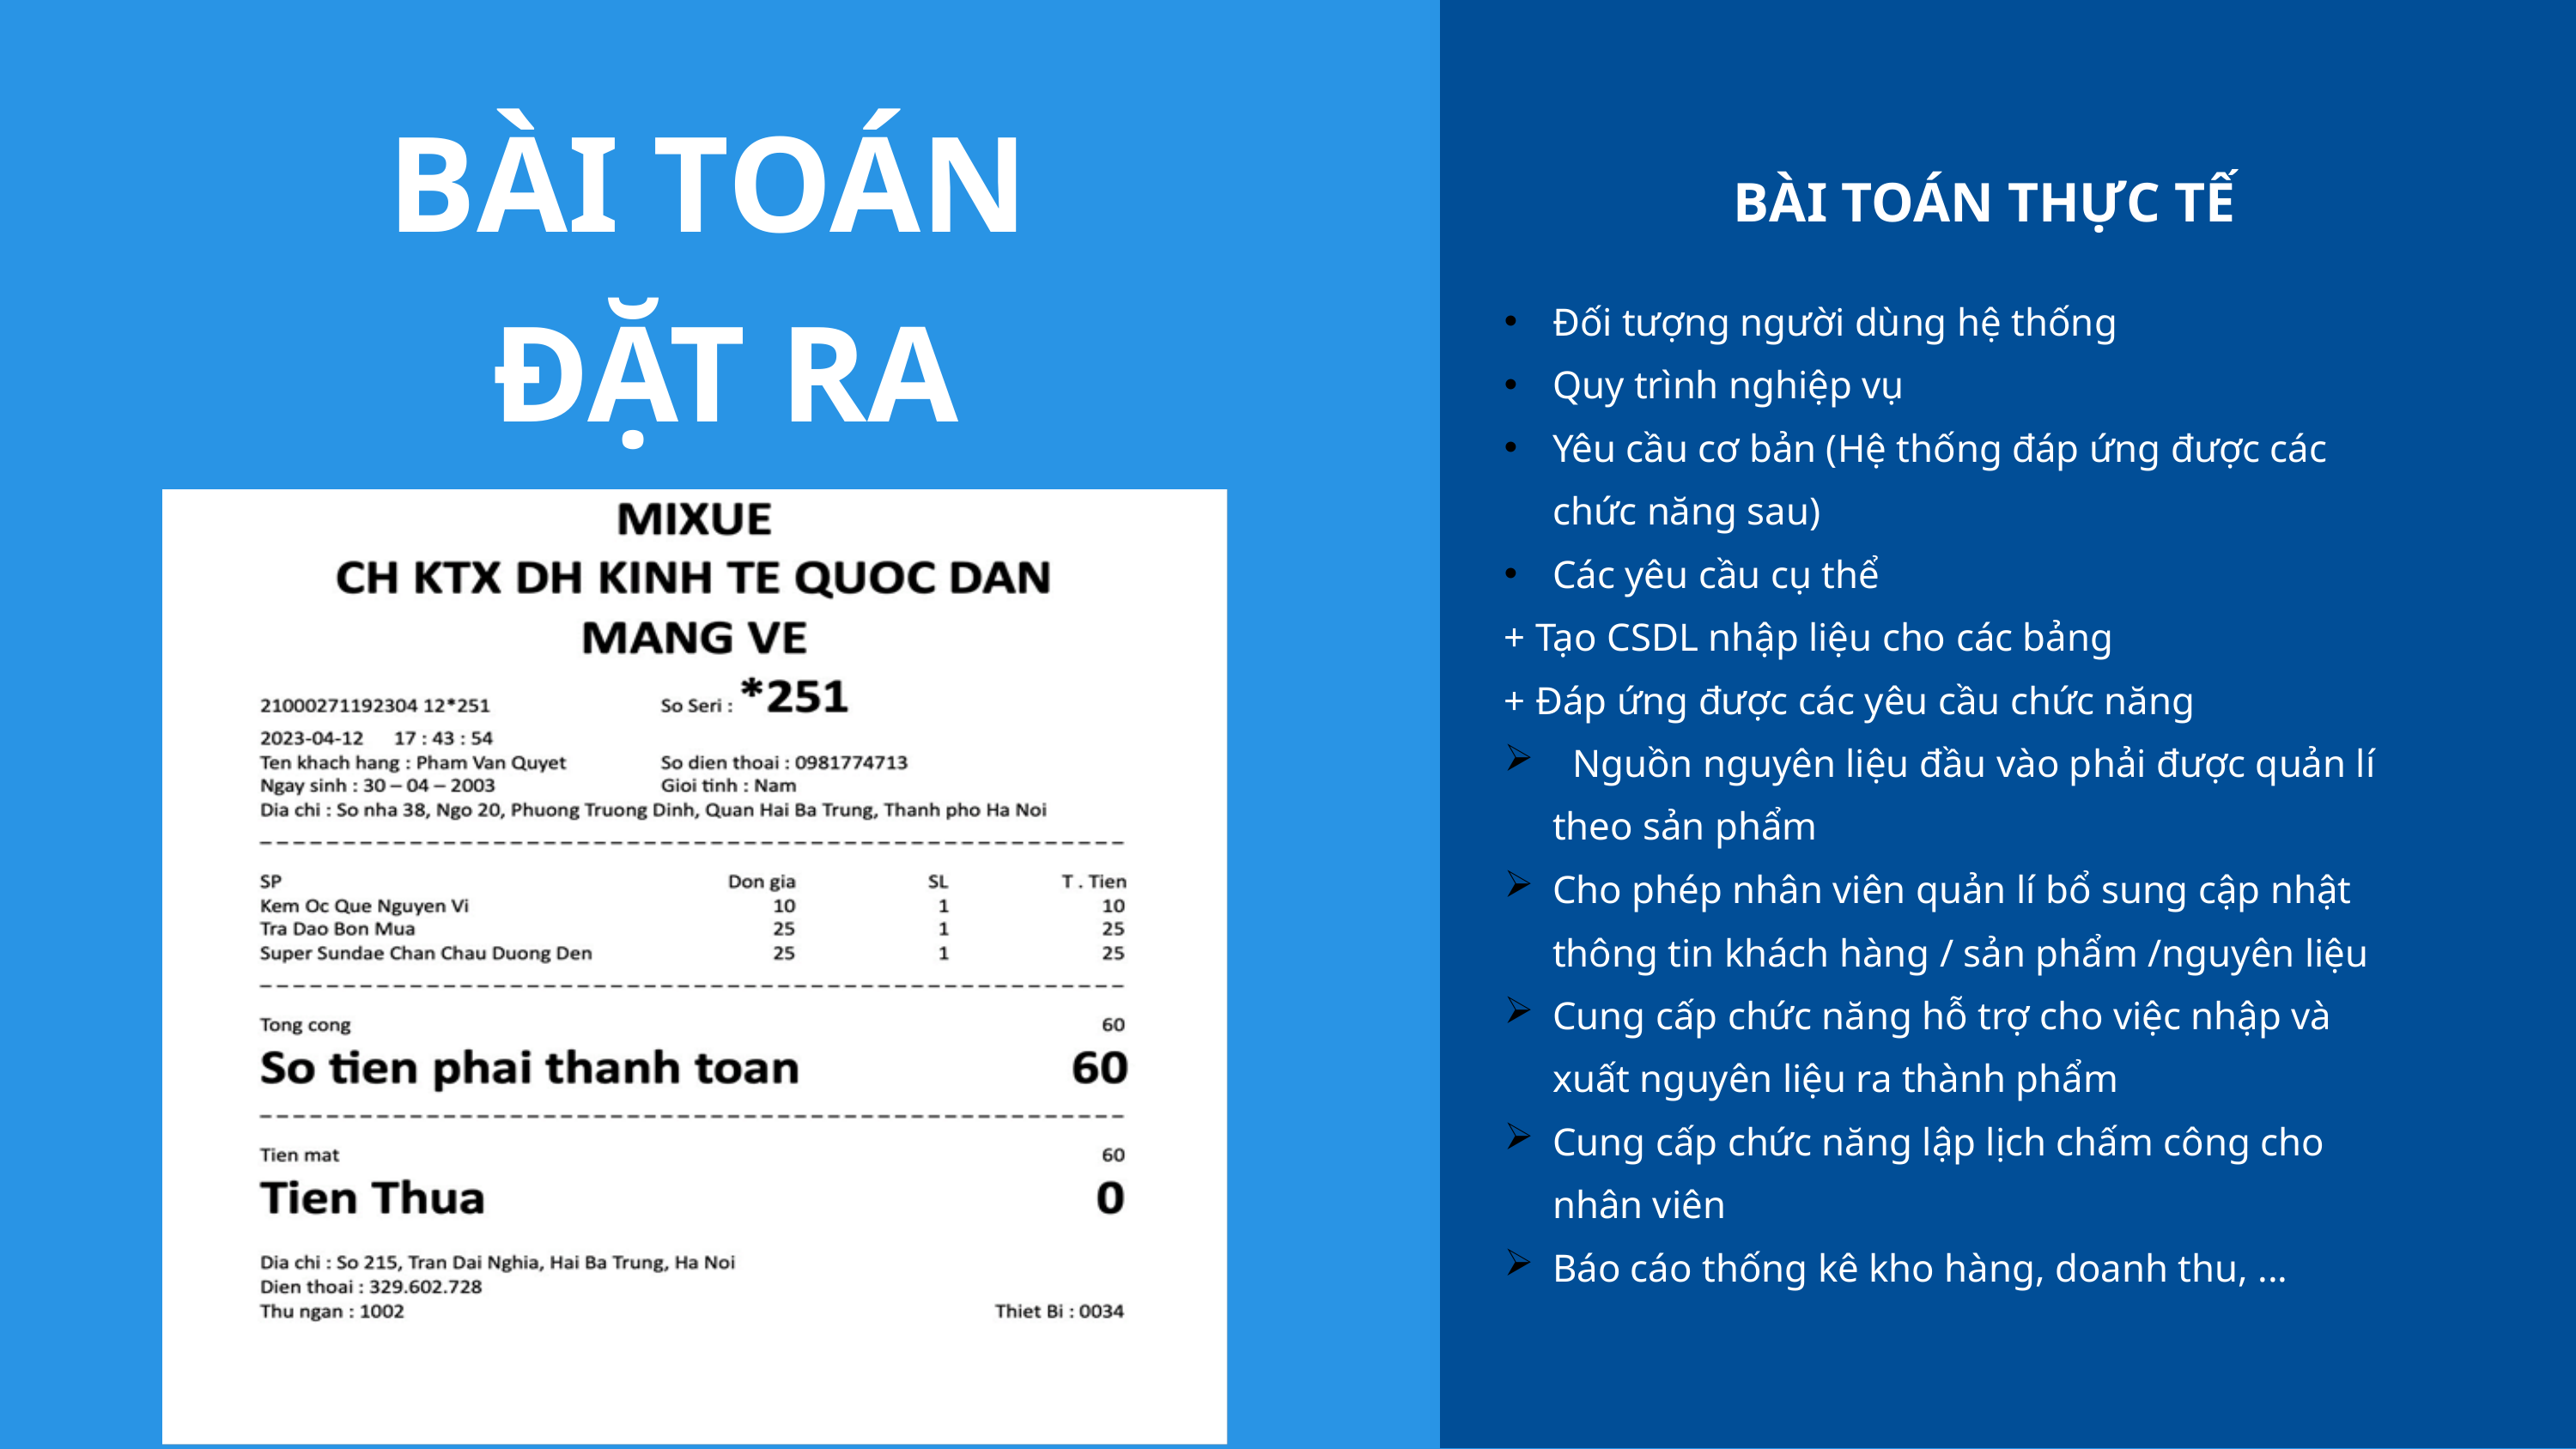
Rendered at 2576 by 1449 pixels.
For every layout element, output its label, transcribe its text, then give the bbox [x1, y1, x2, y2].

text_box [1504, 419, 1940, 868]
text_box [1440, 0, 2576, 1449]
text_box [1499, 891, 1942, 1348]
picture [162, 489, 1230, 1446]
text_box BÀI TOÁN ĐẶT RA [46, 68, 1370, 449]
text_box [1506, 0, 2400, 415]
